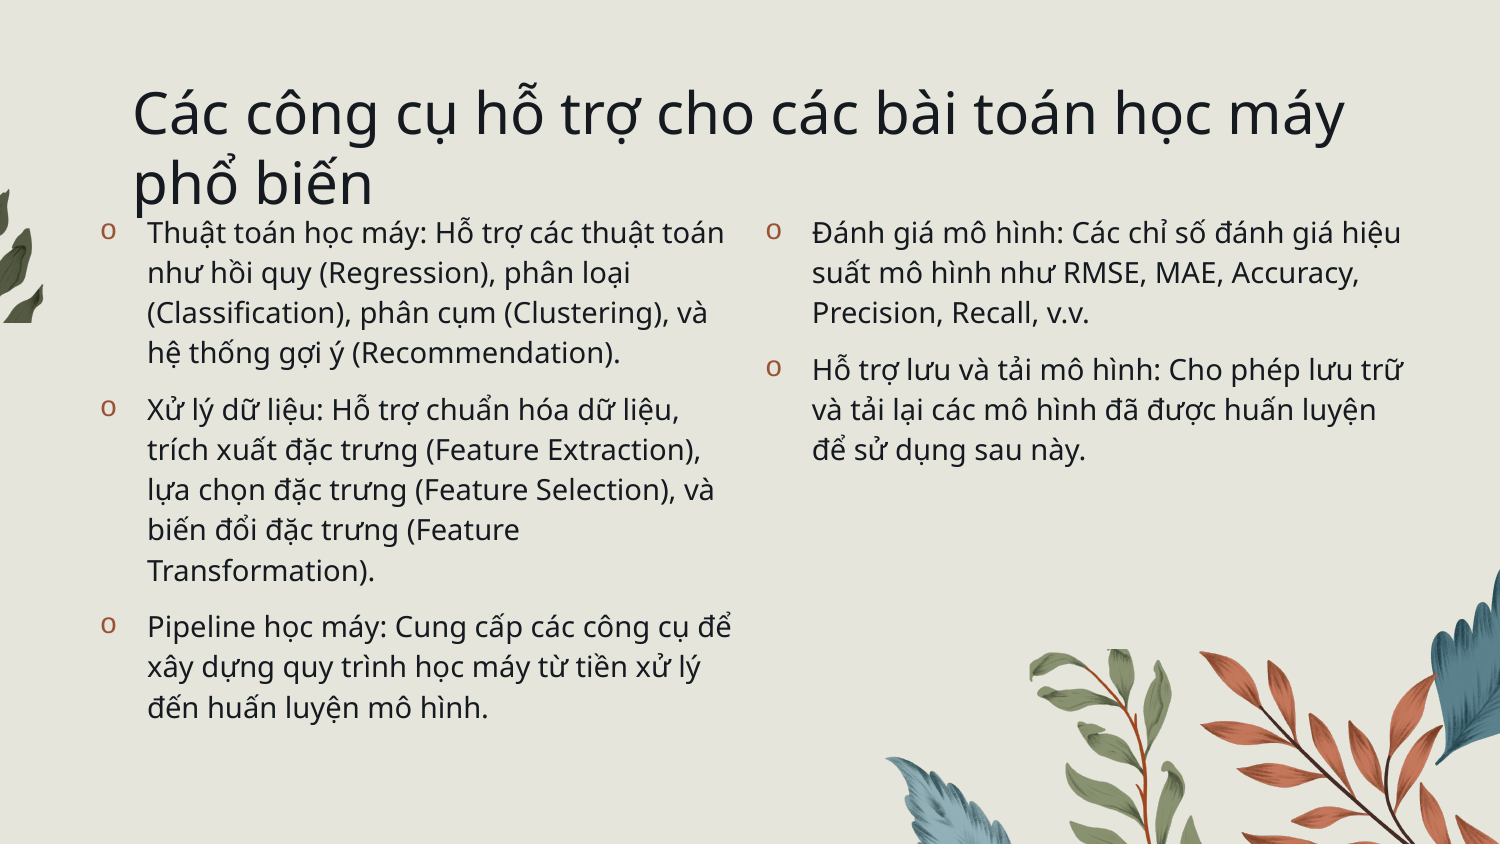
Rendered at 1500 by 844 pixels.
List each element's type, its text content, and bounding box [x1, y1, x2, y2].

subtitle Thuật toán học máy: Hỗ trợ các thuật toán như hồi quy (Regression), phân loại (Classification), phân cụm (Clustering), và hệ thống gợi ý (Recommendation). Xử lý dữ liệu: Hỗ trợ chuẩn hóa dữ liệu, trích xuất đặc trưng (Feature Extraction), lựa chọn đặc trưng (Feature Selection), và biến đổi đặc trưng (Feature Transformation). Pipeline học máy: Cung cấp các công cụ để xây dựng quy trình học máy từ tiền xử lý đến huấn luyện mô hình. [85, 193, 749, 571]
picture [884, 756, 1029, 844]
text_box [1029, 643, 1500, 844]
title Các công cụ hỗ trợ cho các bài toán học máy phổ biến [117, 61, 1383, 156]
text_box Đánh giá mô hình: Các chỉ số đánh giá hiệu suất mô hình như RMSE, MAE, Accuracy, Precision, Recall, v.v. Hỗ trợ lưu và tải mô hình: Cho phép lưu trữ và tải lại các mô hình đã được huấn luyện để sử dụng sau này. [749, 193, 1422, 571]
picture [0, 103, 135, 323]
picture [1430, 495, 1500, 643]
